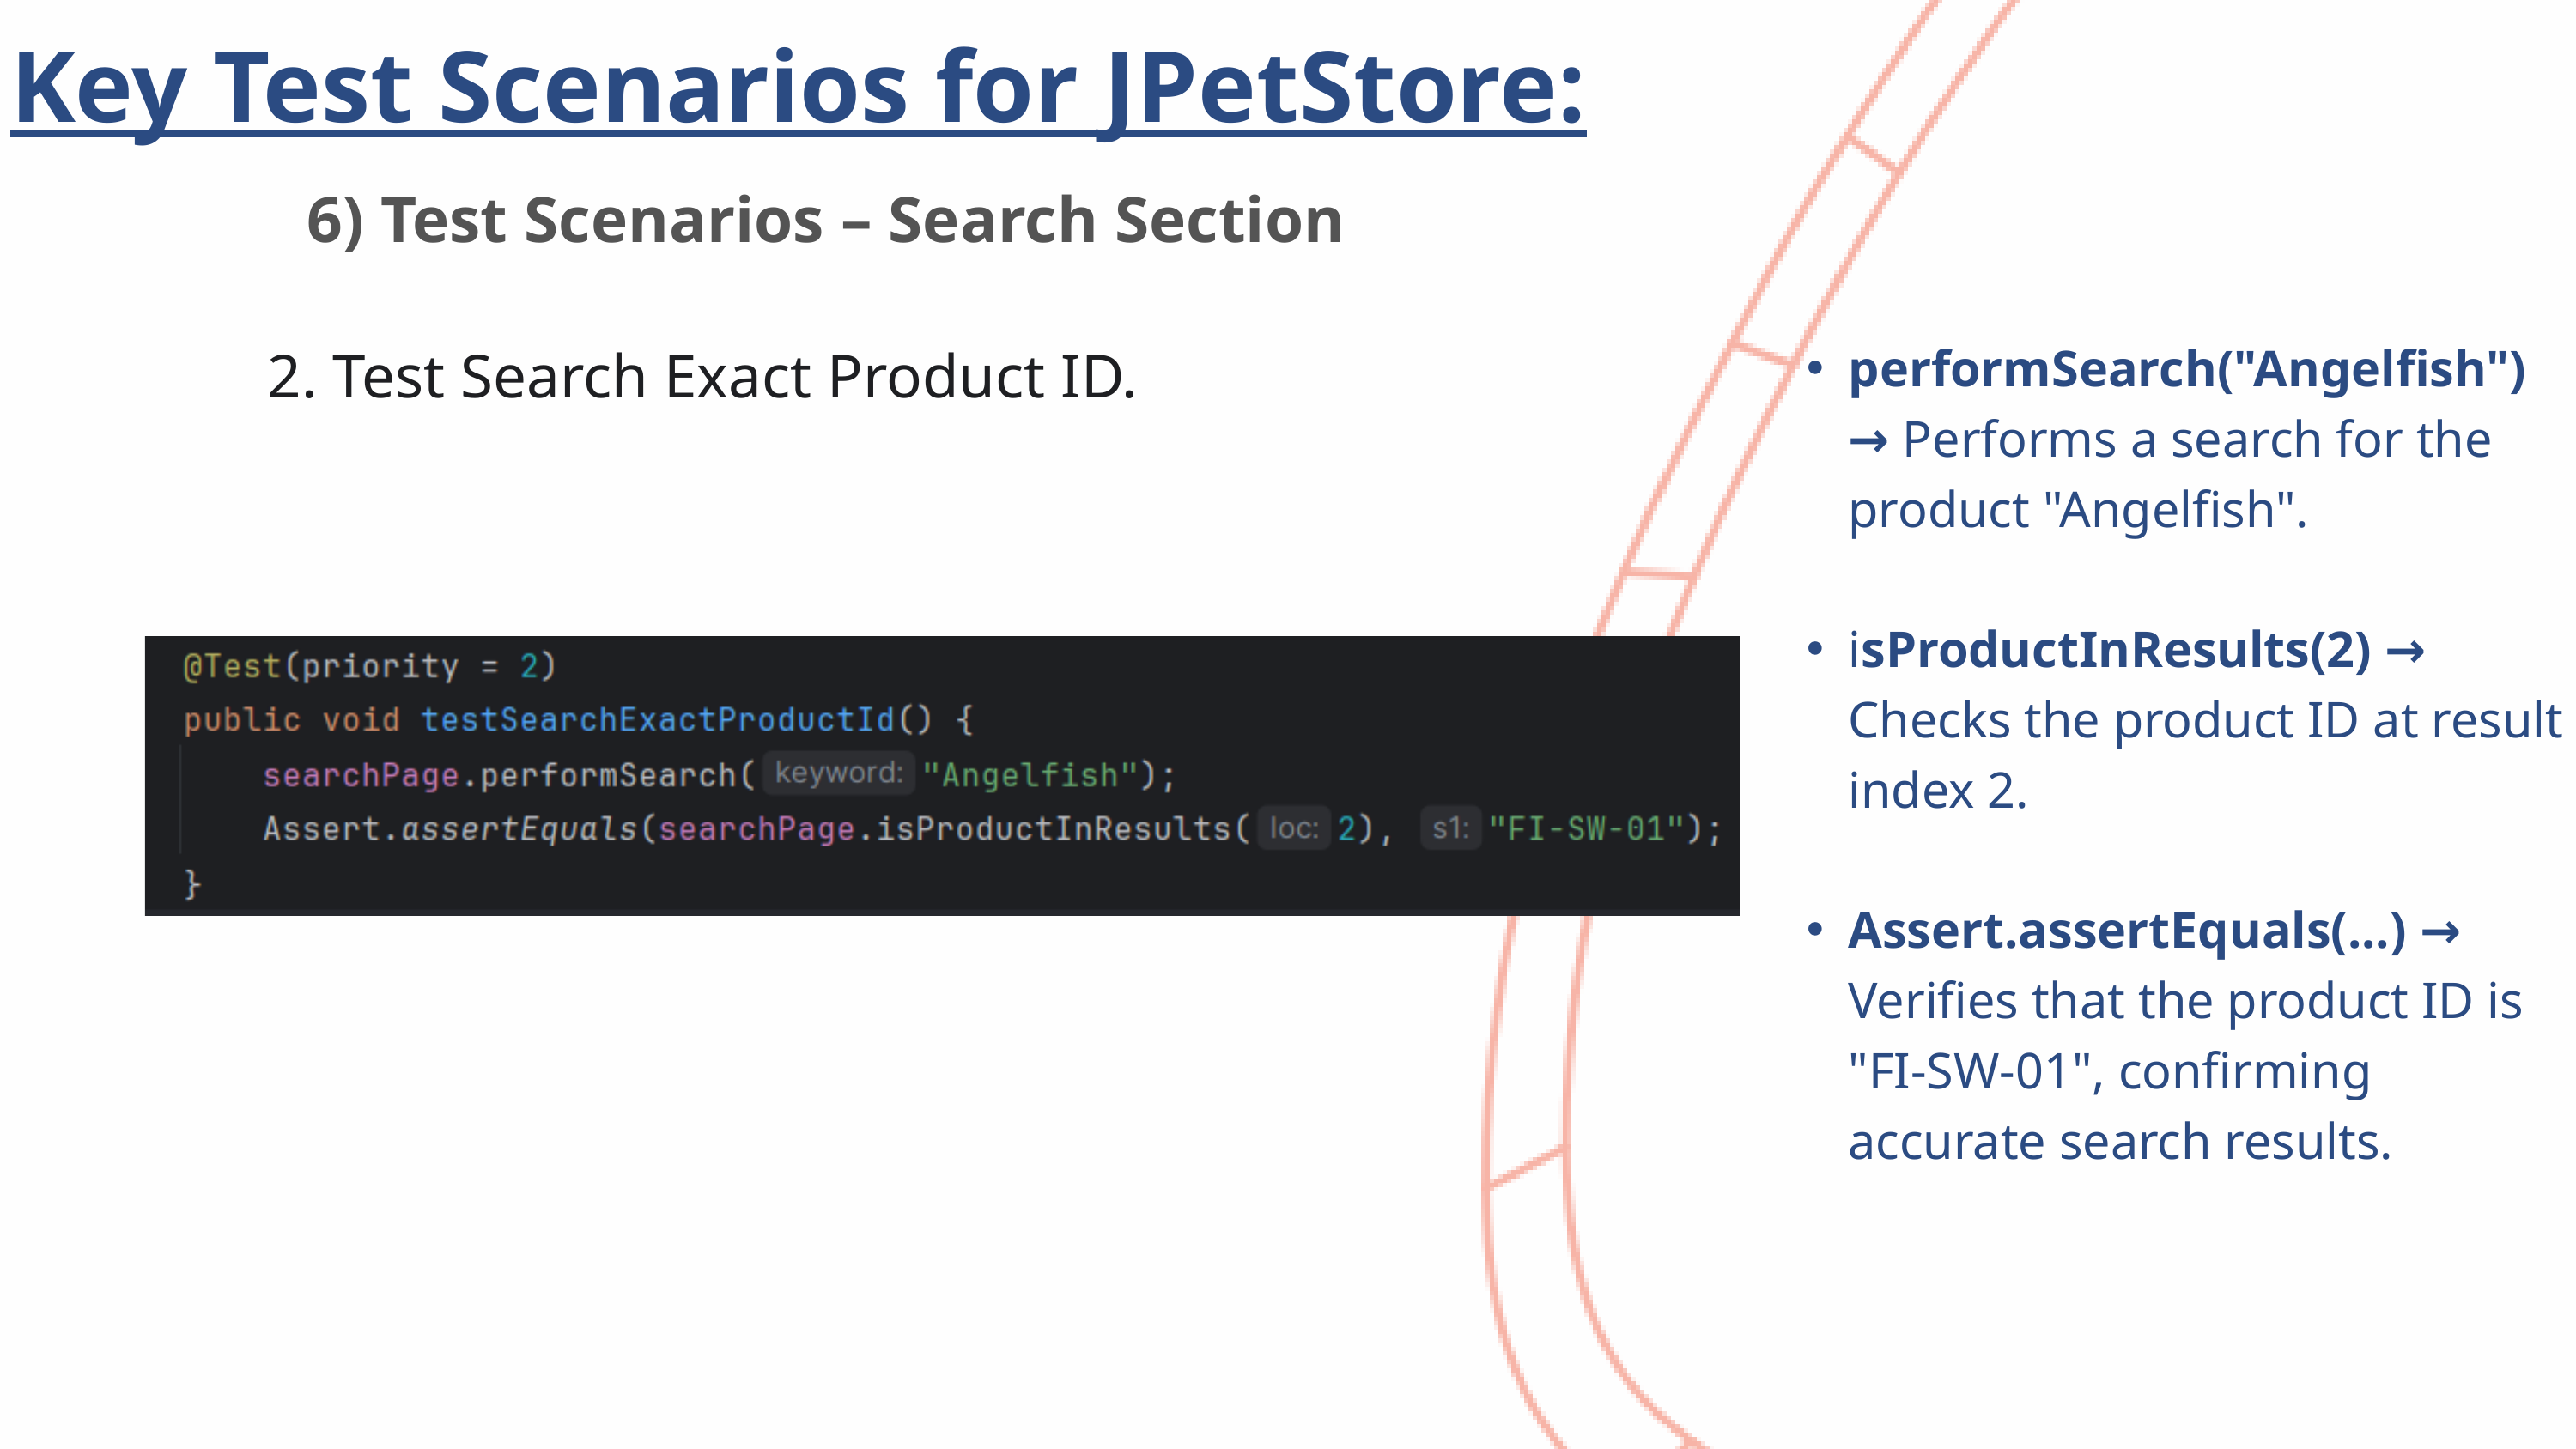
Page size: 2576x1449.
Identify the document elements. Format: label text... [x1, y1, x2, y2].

text_box Key Test Scenarios for JPetStore: [0, 39, 1887, 142]
text_box [144, 636, 1740, 916]
text_box 2. Test Search Exact Product ID. [267, 326, 1330, 518]
text_box performSearch("Angelfish") → Performs a search for the product "Angelfish". isProductInResults(2) → Checks the product ID at result index 2. Assert.assertEquals(...) → Verifies that the product ID is "FI-SW-01", confirming accurate search results. [1764, 326, 2576, 1240]
text_box 6) Test Scenarios – Search Section [0, 190, 1681, 256]
text_box [1480, 0, 2576, 1449]
